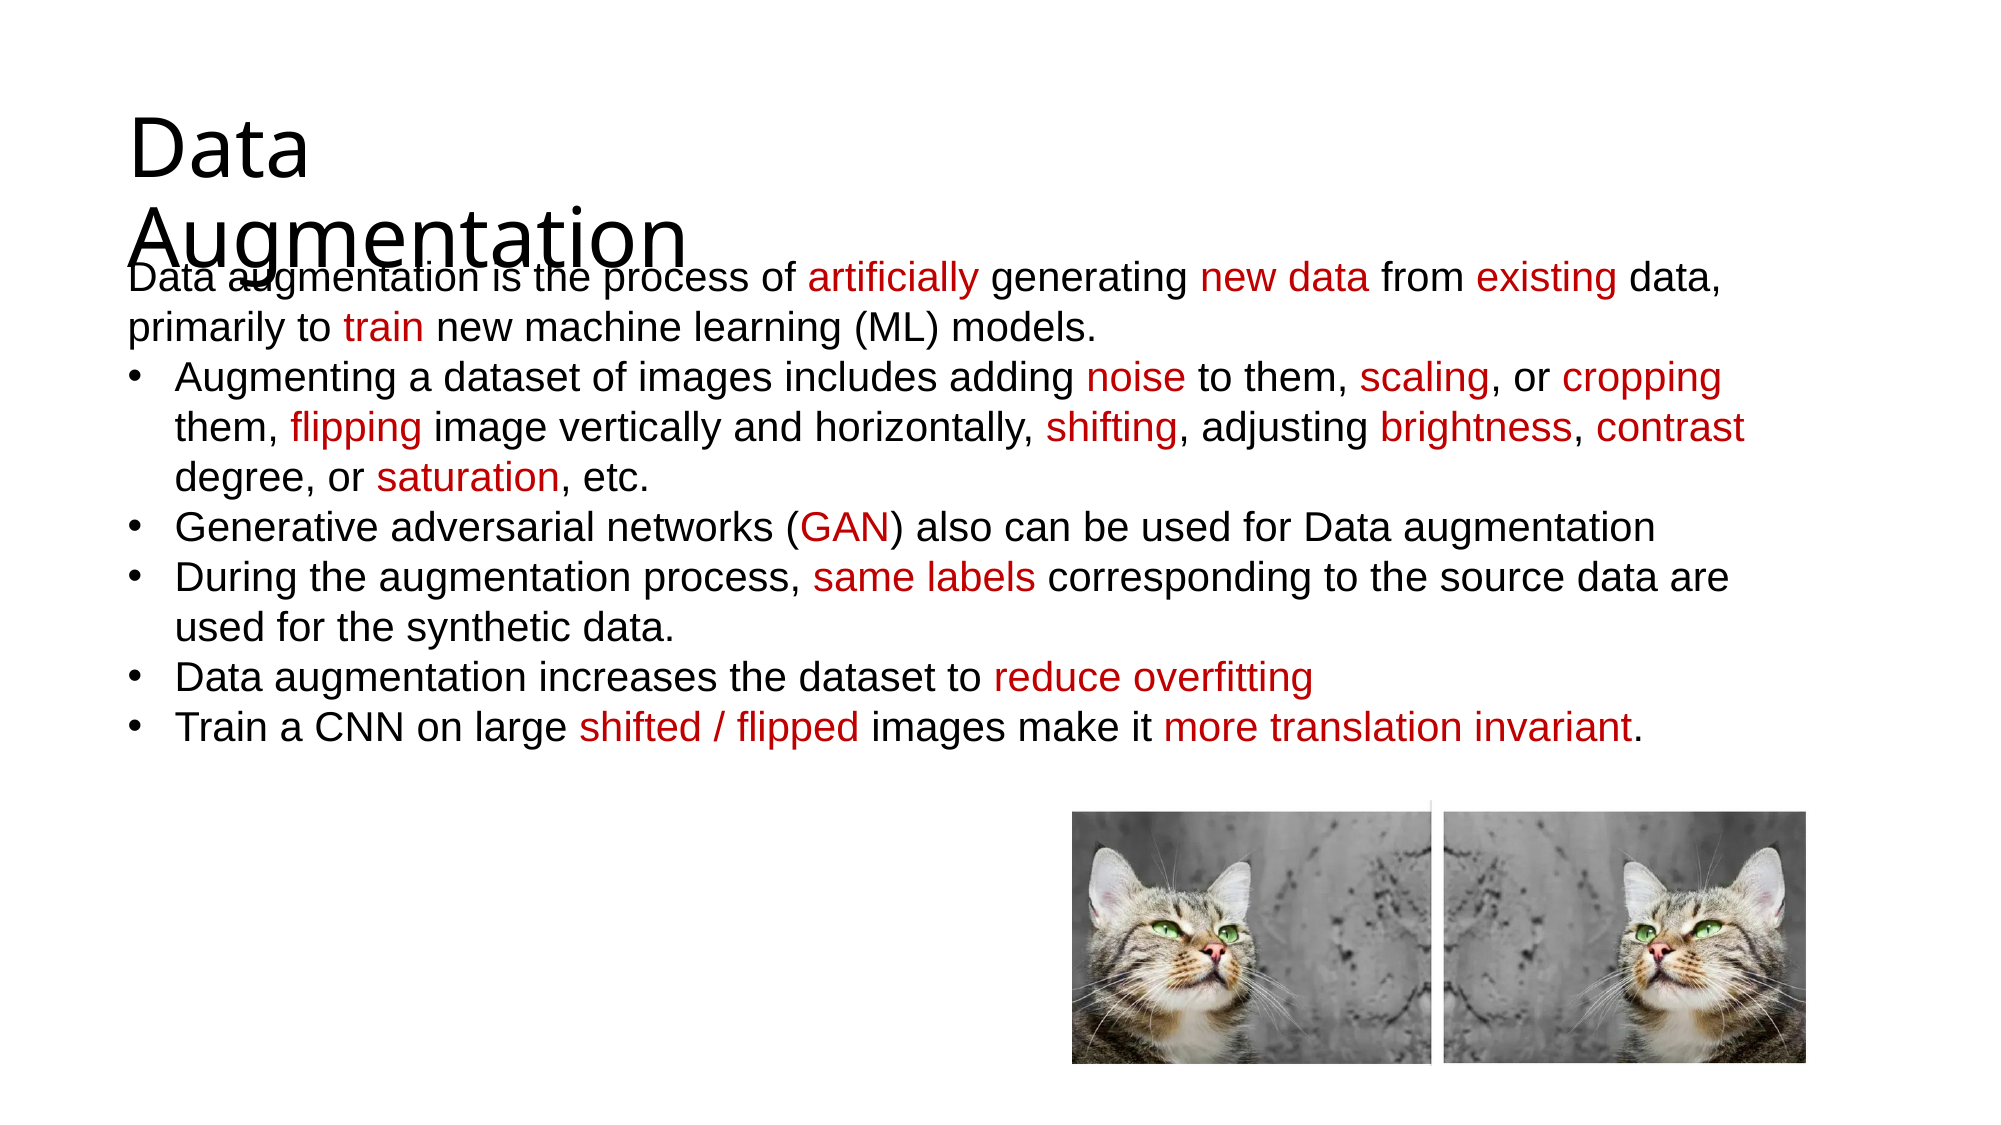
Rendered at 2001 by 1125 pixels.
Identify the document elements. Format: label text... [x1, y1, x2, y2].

text_box Data augmentation is the process of artificially generating new data from existing data, primarily to train new machine learning (ML) models. Augmenting a dataset of images includes adding noise to them, scaling, or cropping them, flipping image vertically and horizontally, shifting, adjusting brightness, contrast degree, or saturation, etc. Generative adversarial networks (GAN) also can be used for Data augmentation During the augmentation process, same labels corresponding to the source data are used for the synthetic data. Data augmentation increases the dataset to reduce overfitting Train a CNN on large shifted / flipped images make it more translation invariant. [112, 192, 1836, 908]
picture [1072, 799, 1813, 1066]
text_box Data Augmentation [112, 98, 863, 293]
